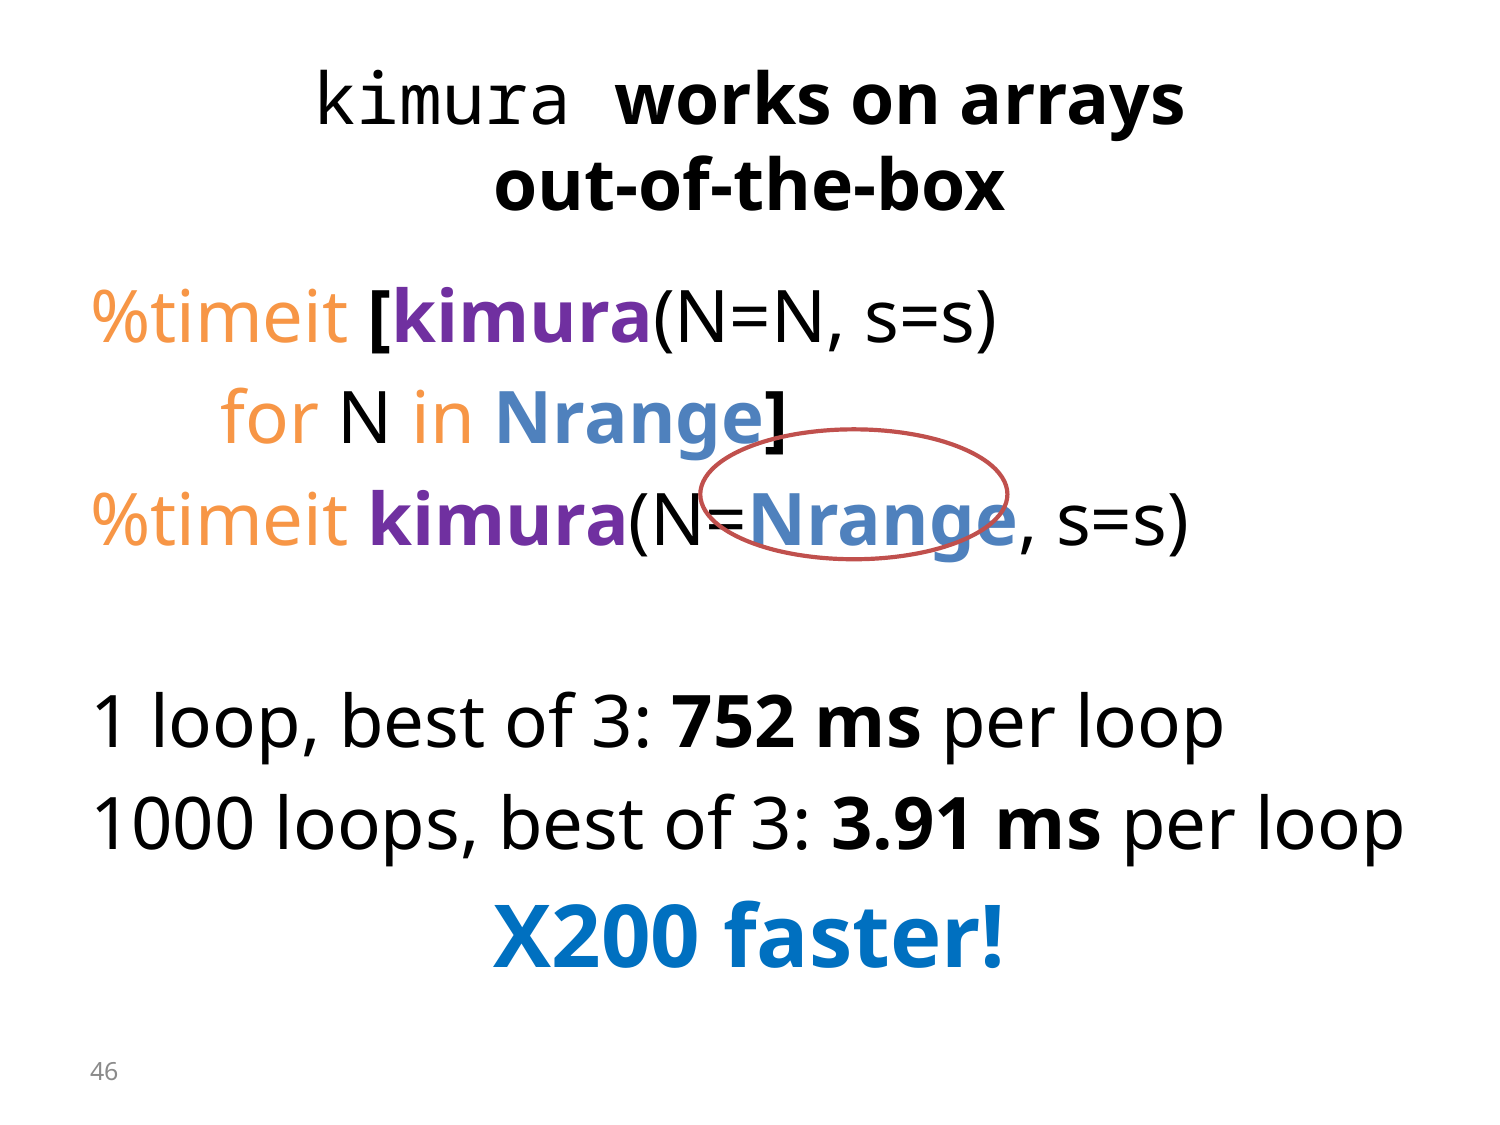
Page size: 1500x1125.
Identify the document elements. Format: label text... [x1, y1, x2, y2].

list %timeit [kimura(N=N, s=s) for N in Nrange] %timeit kimura(N=Nrange, s=s) 1 loop, best of 3: 752 ms per loop 1000 loops, best of 3: 3.91 ms per loop X200 faster! [75, 262, 1425, 1005]
slide_number 46 [75, 1042, 425, 1103]
title kimura works on arrays out-of-the-box [75, 45, 1425, 233]
text_box [698, 427, 1010, 562]
